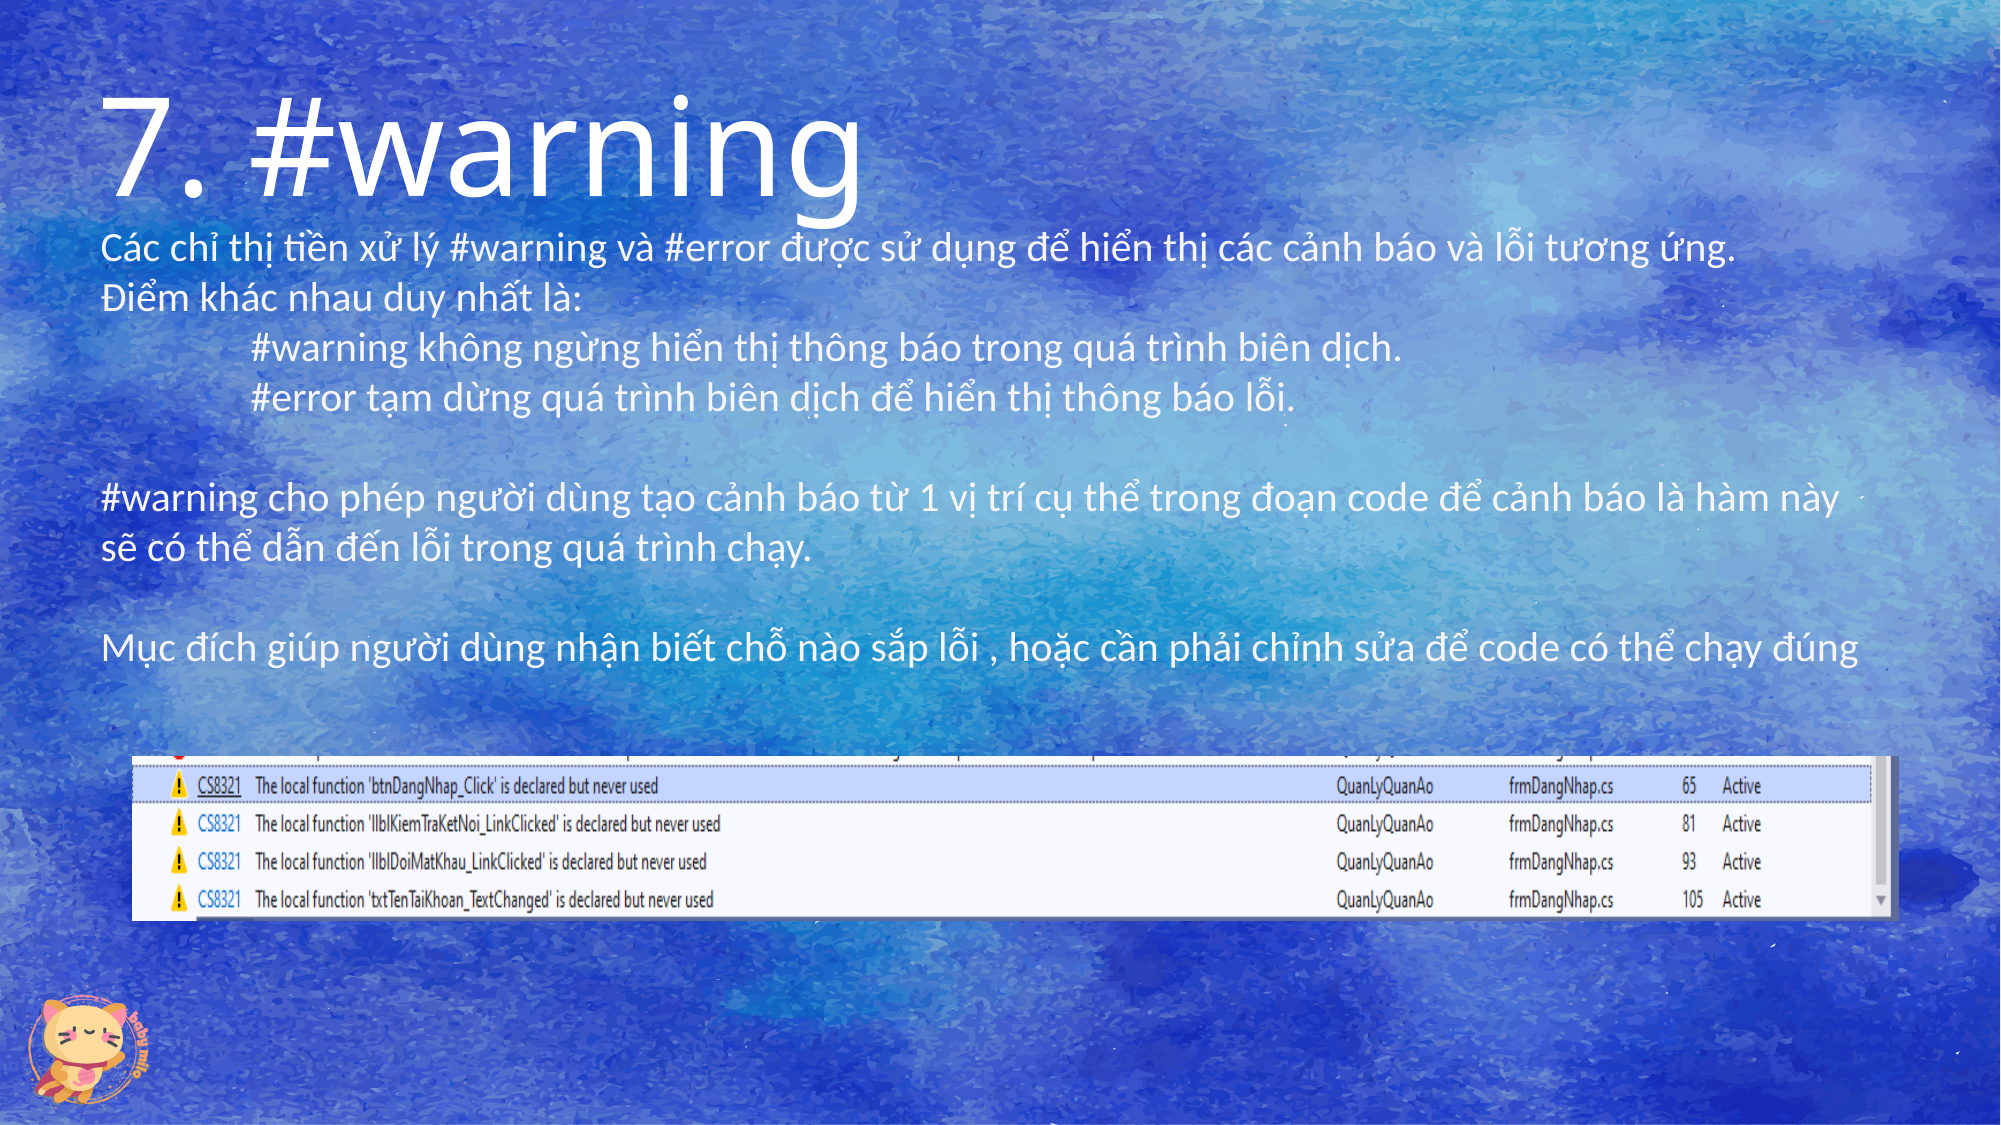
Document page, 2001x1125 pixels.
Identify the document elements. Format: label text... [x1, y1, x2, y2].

picture [0, 0, 2001, 1125]
text_box Các chỉ thị tiền xử lý #warning và #error được sử dụng để hiển thị các cảnh báo và lỗi tương ứng. Điểm khác nhau duy nhất là: #warning không ngừng hiển thị thông báo trong quá trình biên dịch. #error tạm dừng quá trình biên dịch để hiển thị thông báo lỗi. #warning cho phép người dùng tạo cảnh báo từ 1 vị trí cụ thể trong đoạn code để cảnh báo là hàm này sẽ có thể dẫn đến lỗi trong quá trình chạy. Mục đích giúp người dùng nhận biết chỗ nào sắp lỗi , hoặc cần phải chỉnh sửa để code có thể chạy đúng [85, 211, 1899, 677]
text_box 7. #warning [23, 52, 944, 232]
